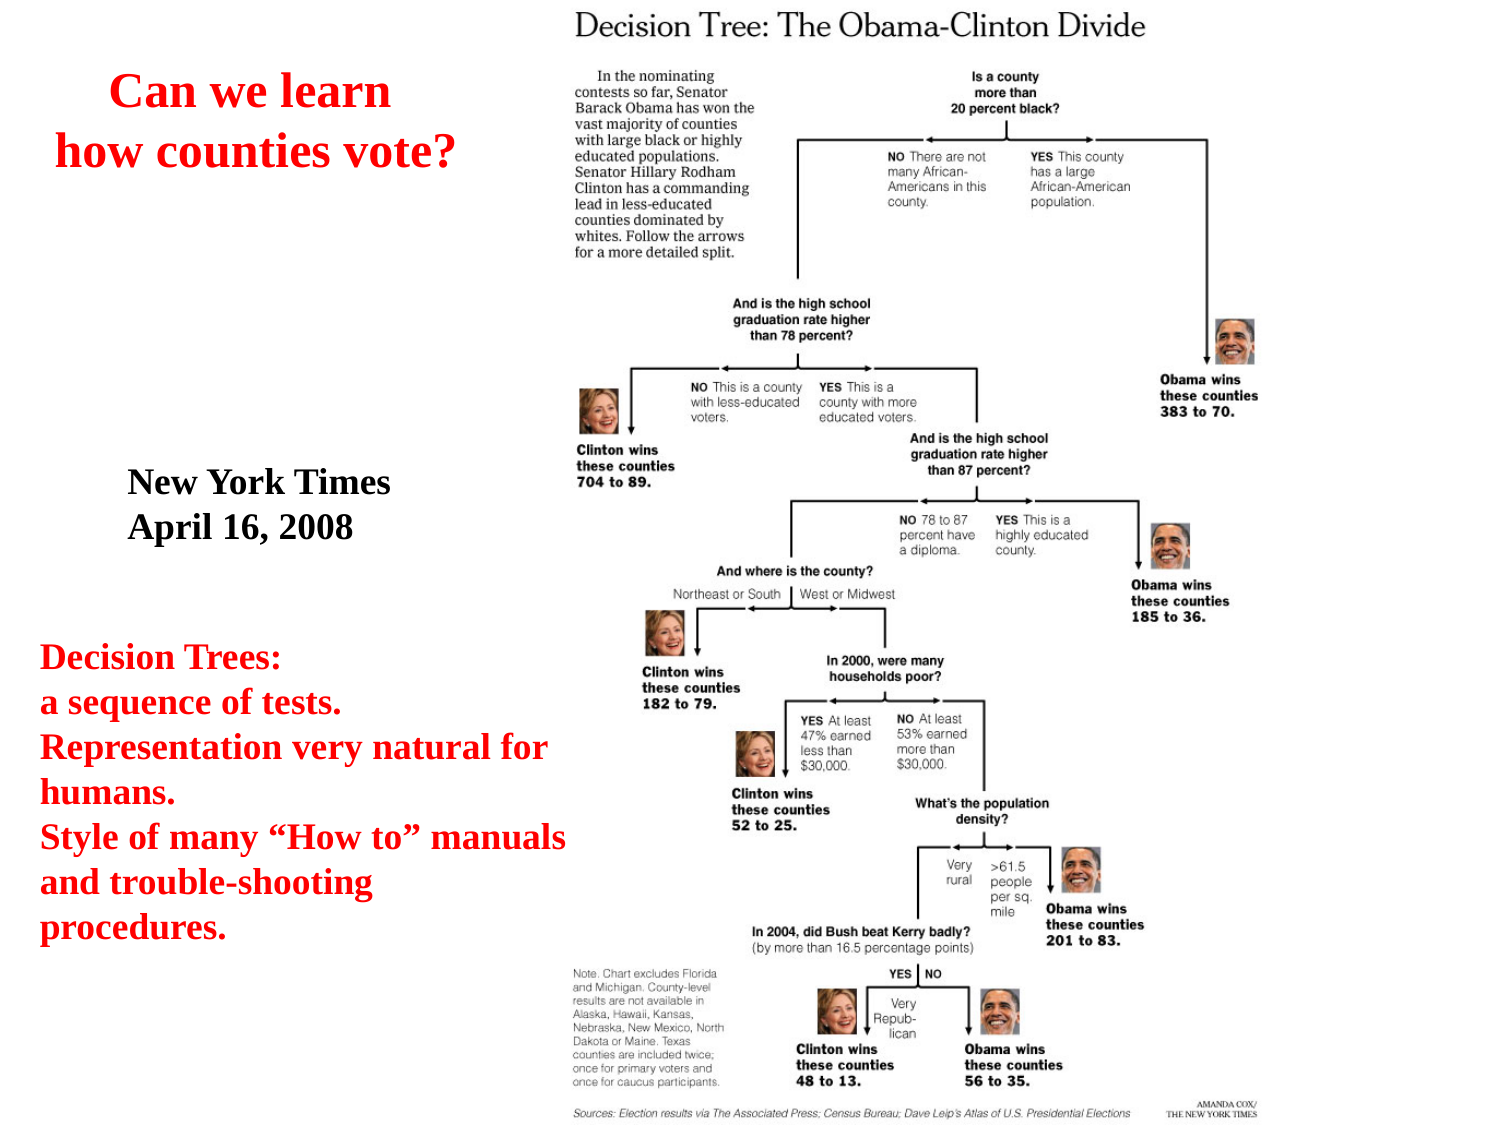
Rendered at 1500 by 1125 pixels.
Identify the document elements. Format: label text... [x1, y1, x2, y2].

text_box Can we learn how counties vote? [24, 49, 488, 185]
text_box Decision Trees: a sequence of tests. Representation very natural for humans. Style of many “How to” manuals and trouble-shooting procedures. [24, 624, 557, 955]
picture [562, 0, 1272, 1125]
text_box New York Times April 16, 2008 [112, 449, 463, 555]
